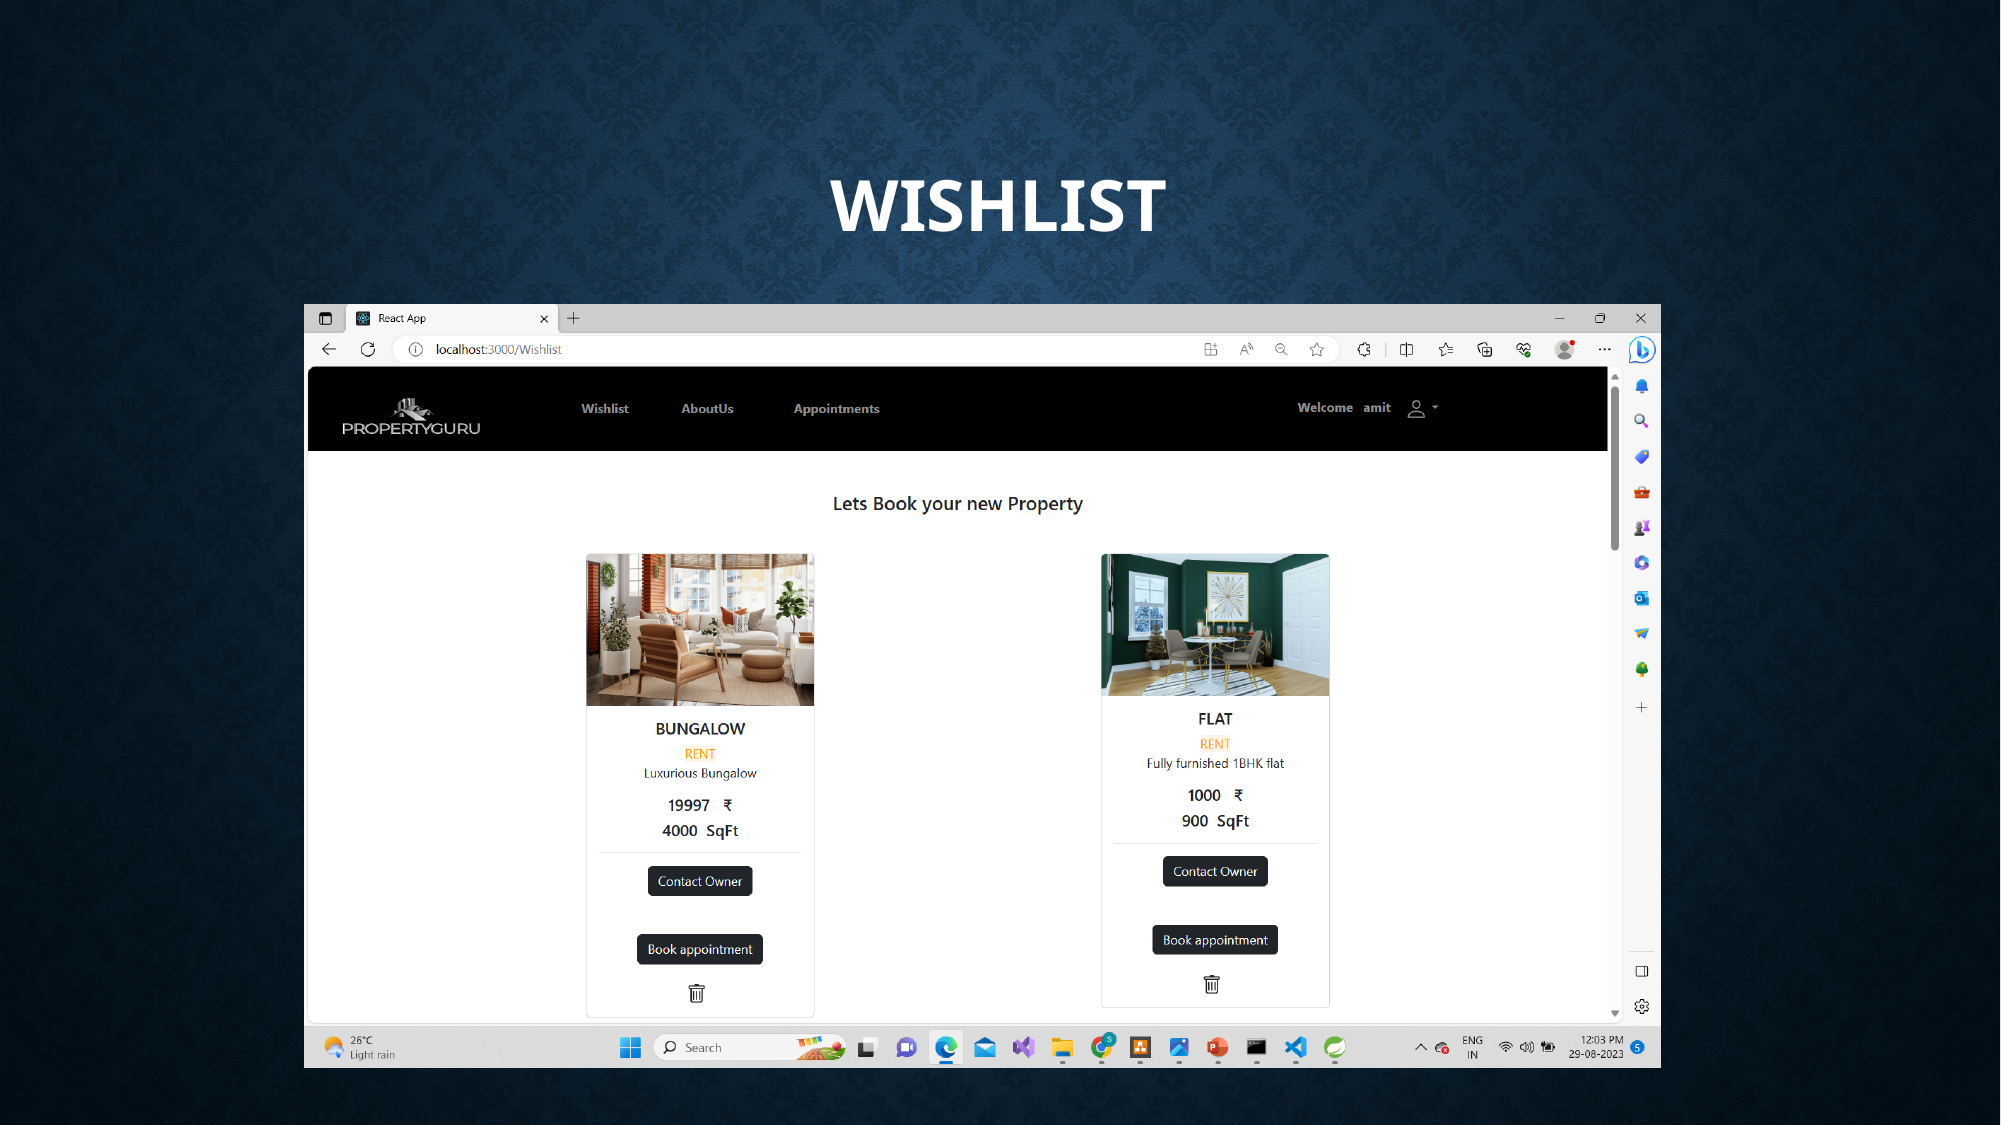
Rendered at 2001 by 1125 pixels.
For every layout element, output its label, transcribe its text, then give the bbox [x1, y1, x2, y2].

title Wishlist [149, 99, 1849, 318]
picture [304, 304, 1661, 1068]
